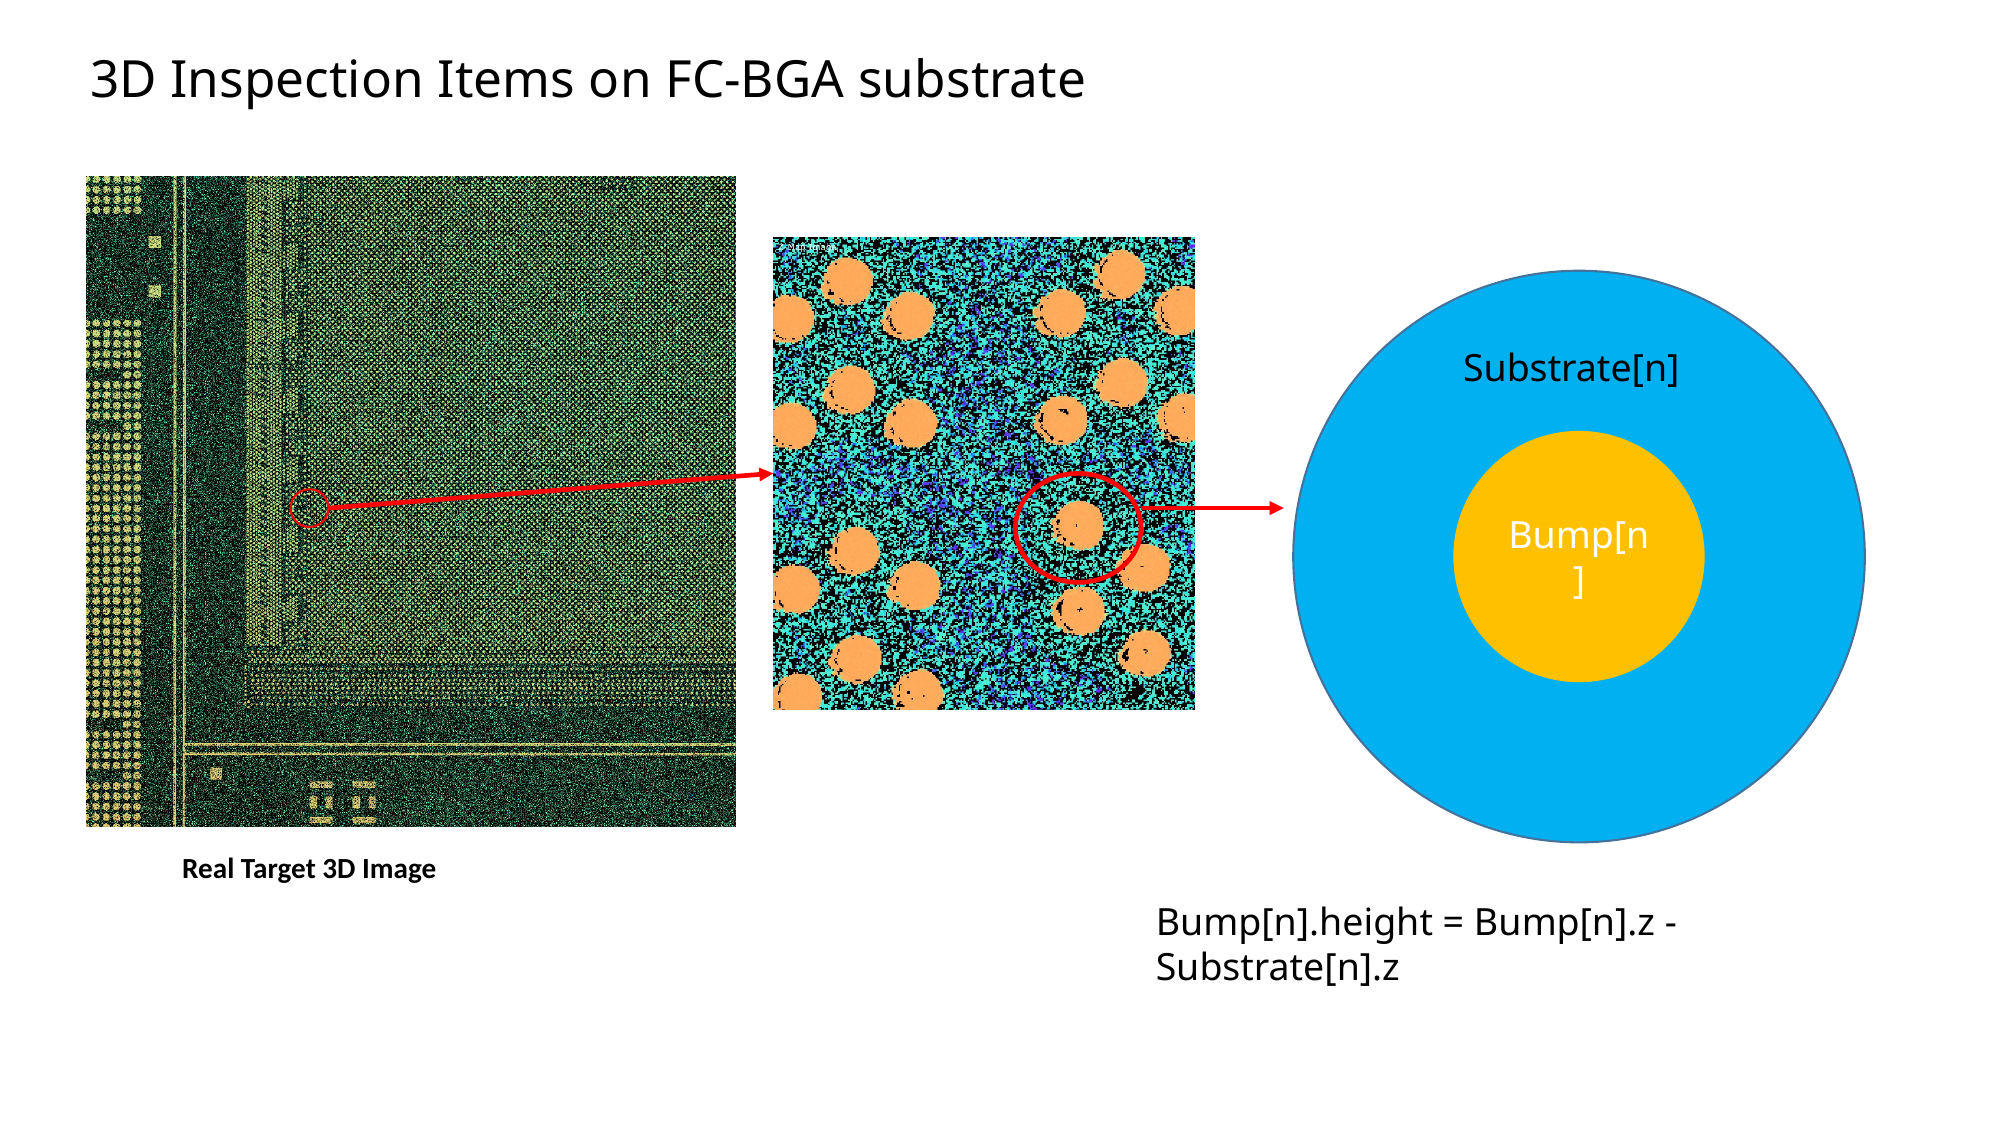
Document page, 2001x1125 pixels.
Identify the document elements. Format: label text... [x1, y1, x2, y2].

text_box Bump[n].height = Bump[n].z - Substrate[n].z [1141, 890, 1946, 1041]
title 3D Inspection Items on FC-BGA substrate [75, 45, 1946, 117]
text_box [328, 473, 774, 509]
text_box Substrate[n] [1448, 336, 1695, 397]
picture [773, 237, 1195, 710]
picture [86, 176, 736, 827]
text_box Real Target 3D Image [167, 842, 452, 892]
text_box Bump[n] [1452, 429, 1706, 684]
text_box [1292, 269, 1866, 844]
